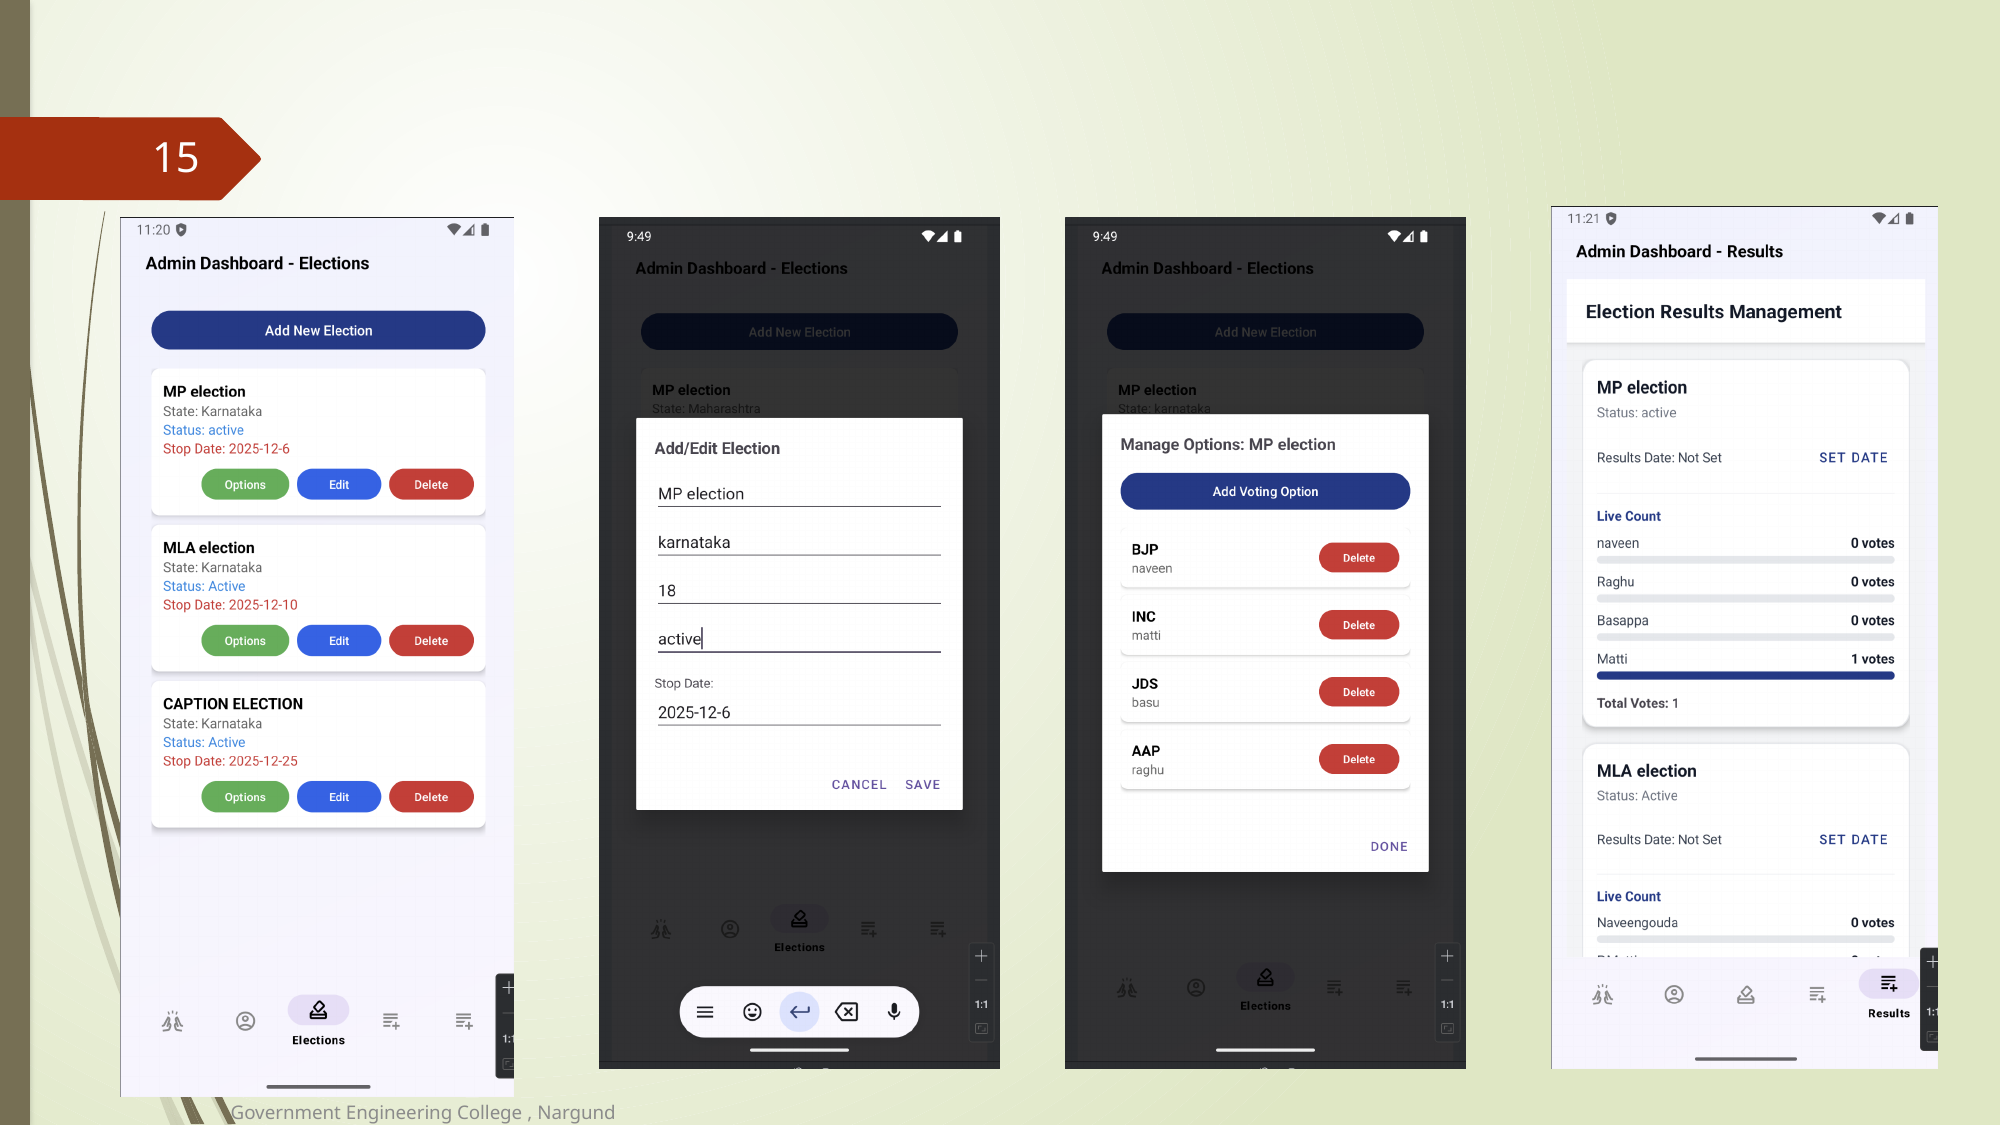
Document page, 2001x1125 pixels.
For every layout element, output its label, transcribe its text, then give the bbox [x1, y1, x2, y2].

slide_number 15 [87, 129, 216, 190]
footer Government Engineering College , Nargund [215, 1082, 1466, 1125]
picture [1064, 216, 1466, 1069]
picture [119, 216, 515, 1097]
picture [599, 216, 1001, 1069]
picture [1550, 206, 1938, 1069]
